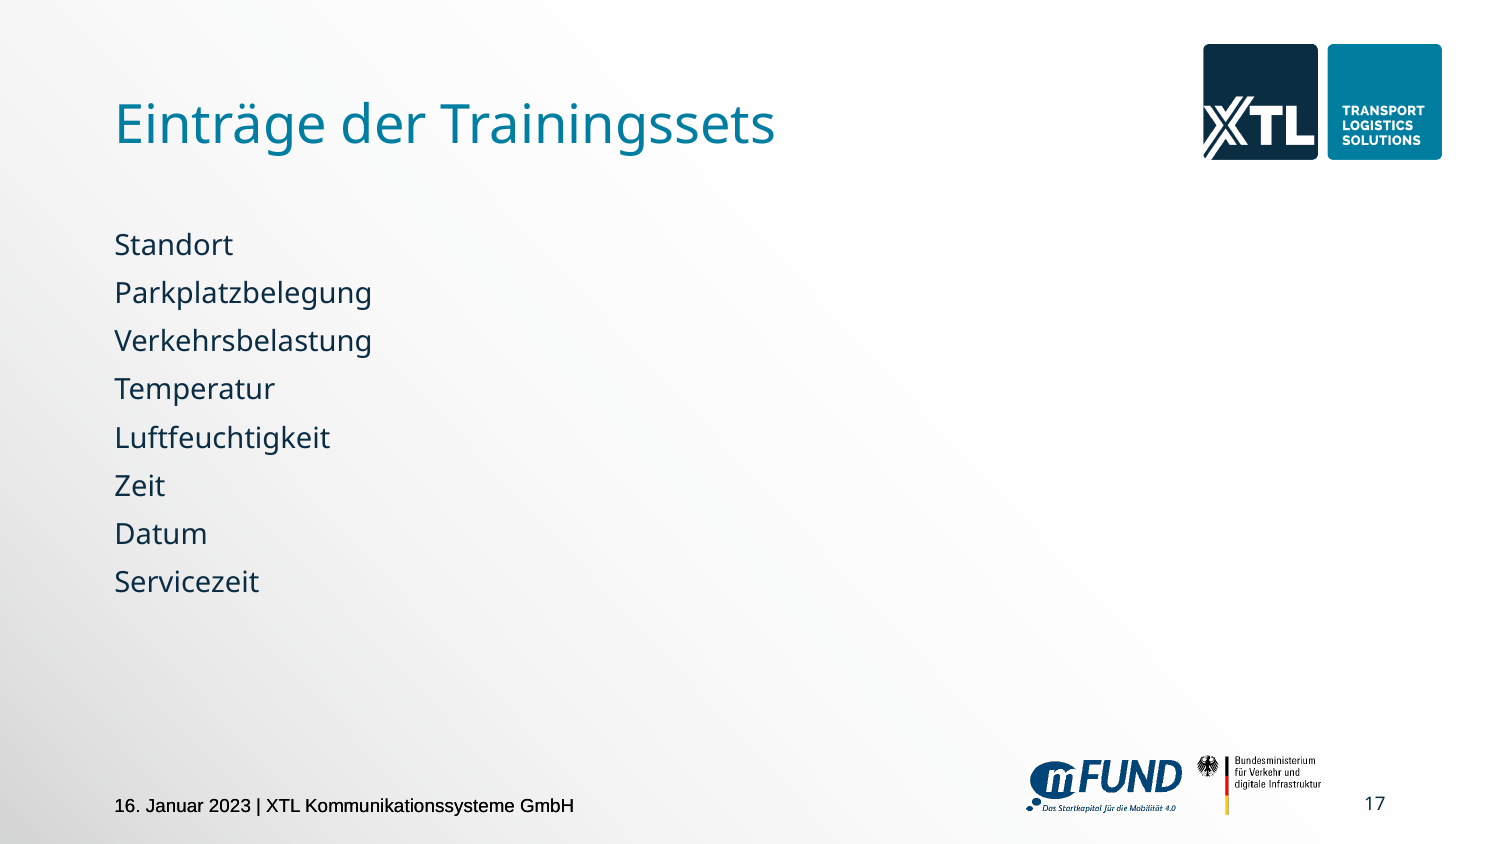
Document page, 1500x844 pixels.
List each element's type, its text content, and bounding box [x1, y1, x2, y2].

slide_number ‹#› [1059, 782, 1397, 827]
picture [0, 0, 1500, 844]
list Standort Parkplatzbelegung Verkehrsbelastung Temperatur Luftfeuchtigkeit Zeit Datum Servicezeit [103, 224, 1397, 760]
title Einträge der Trainingssets [103, 44, 1397, 208]
